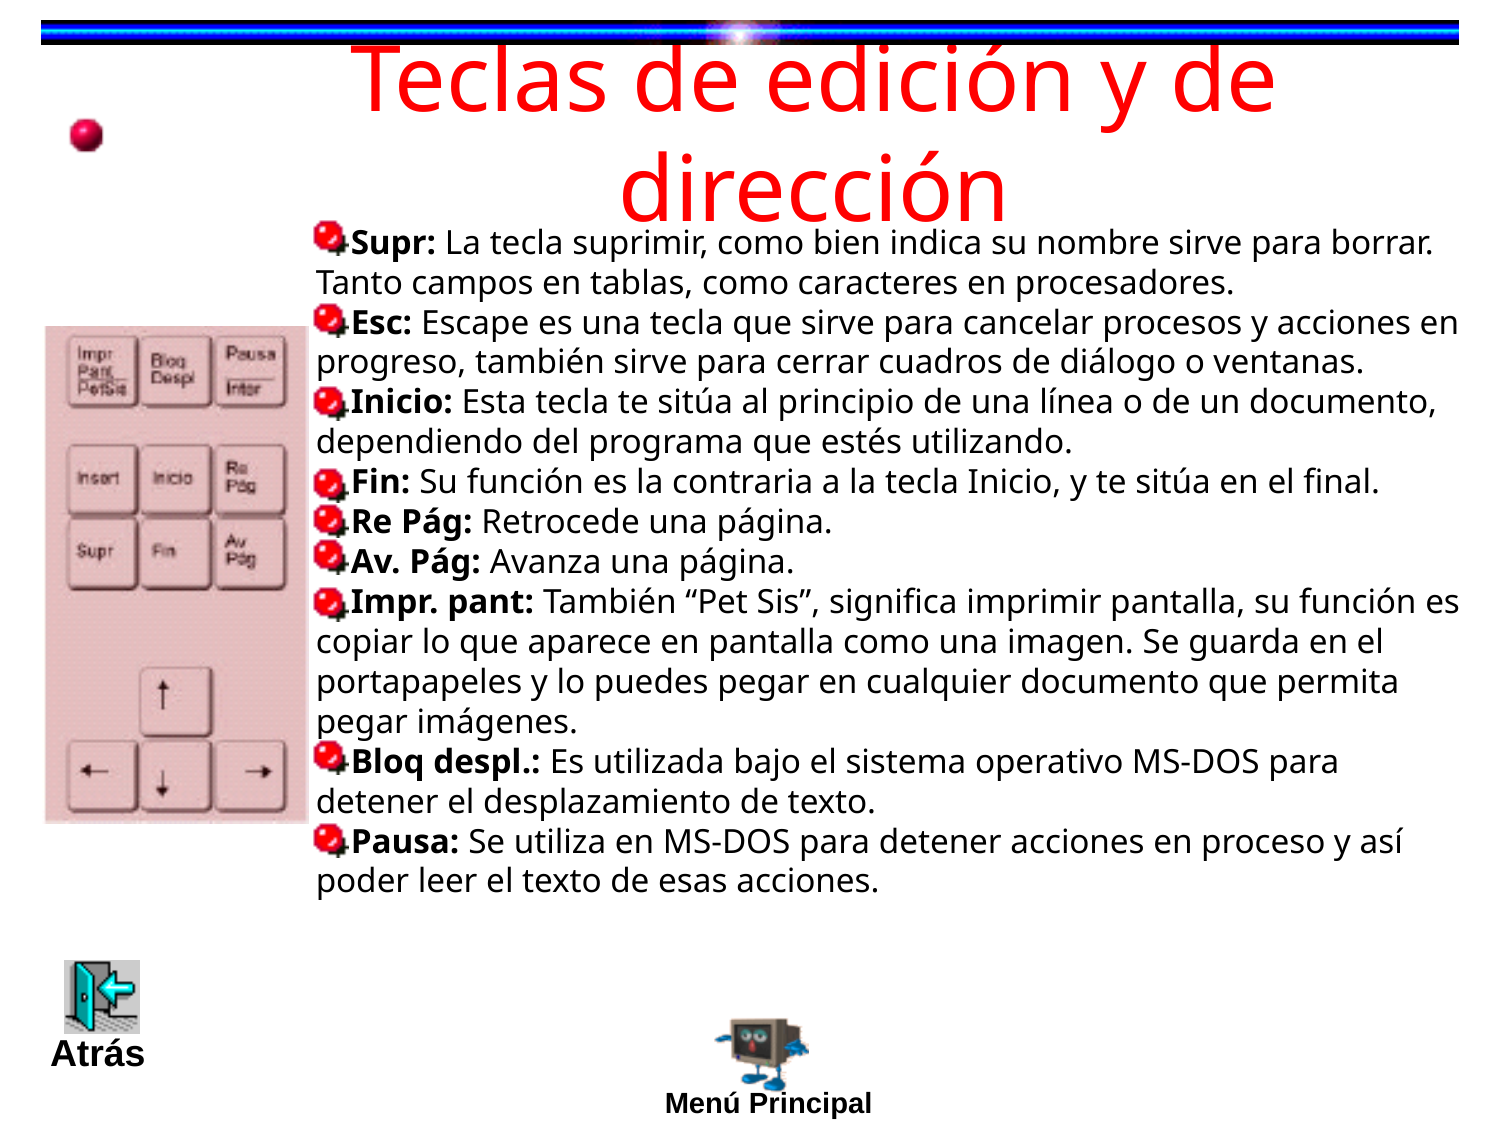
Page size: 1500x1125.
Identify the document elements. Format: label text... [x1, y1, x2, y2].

title Teclas de edición y de dirección [139, 35, 1490, 224]
picture [40, 20, 1460, 46]
picture [312, 822, 349, 858]
picture [312, 302, 349, 339]
picture [312, 467, 349, 575]
picture [714, 975, 809, 1094]
picture [312, 219, 349, 256]
text_box Menú Principal [649, 1077, 888, 1125]
picture [40, 325, 309, 824]
picture [312, 739, 349, 776]
picture [64, 113, 111, 160]
picture [312, 385, 349, 421]
text_box Supr: La tecla suprimir, como bien indica su nombre sirve para borrar. Tanto campos en tablas, como caracteres en procesadores. Esc: Escape es una tecla que sirve para cancelar procesos y acciones en progreso, también sirve para cerrar cuadros de diálogo o ventanas. Inicio: Esta tecla te sitúa al principio de una línea o de un documento, dependiendo del programa que estés utilizando. Fin: Su función es la contraria a la tecla Inicio, y te sitúa en el final. Re Pág: Retrocede una página. Av. Pág: Avanza una página. Impr. pant: También “Pet Sis”, significa imprimir pantalla, su función es copiar lo que aparece en pantalla como una imagen. Se guarda en el portapapeles y lo puedes pegar en cualquier documento que permita pegar imágenes. Bloq despl.: Es utilizada bajo el sistema operativo MS-DOS para detener el desplazamiento de texto. Pausa: Se utiliza en MS-DOS para detener acciones en proceso y así poder leer el texto de esas acciones. [301, 213, 1482, 947]
picture [64, 960, 140, 1034]
text_box Atrás [35, 1021, 173, 1082]
picture [312, 585, 349, 622]
